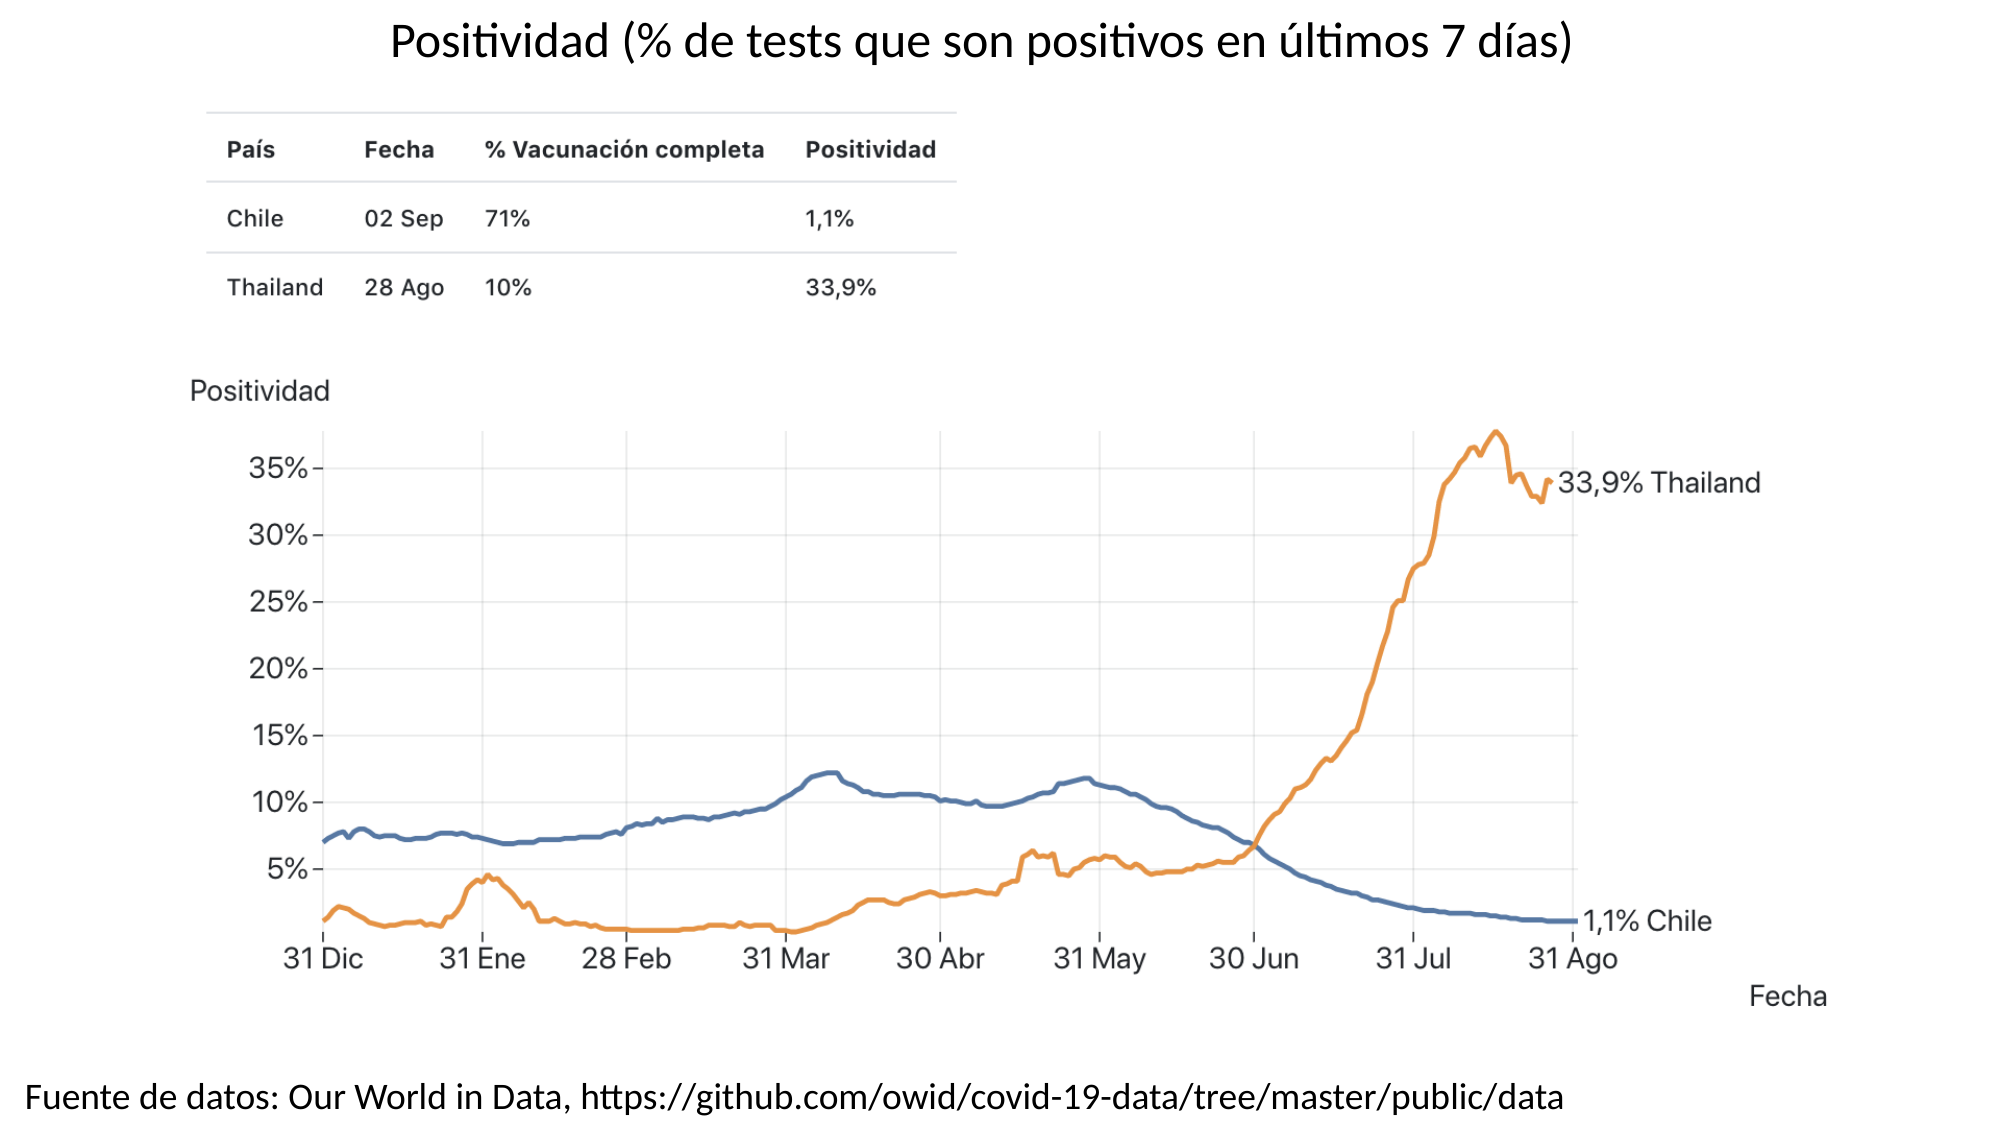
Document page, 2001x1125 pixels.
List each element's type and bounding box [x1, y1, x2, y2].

picture [148, 95, 1851, 1030]
